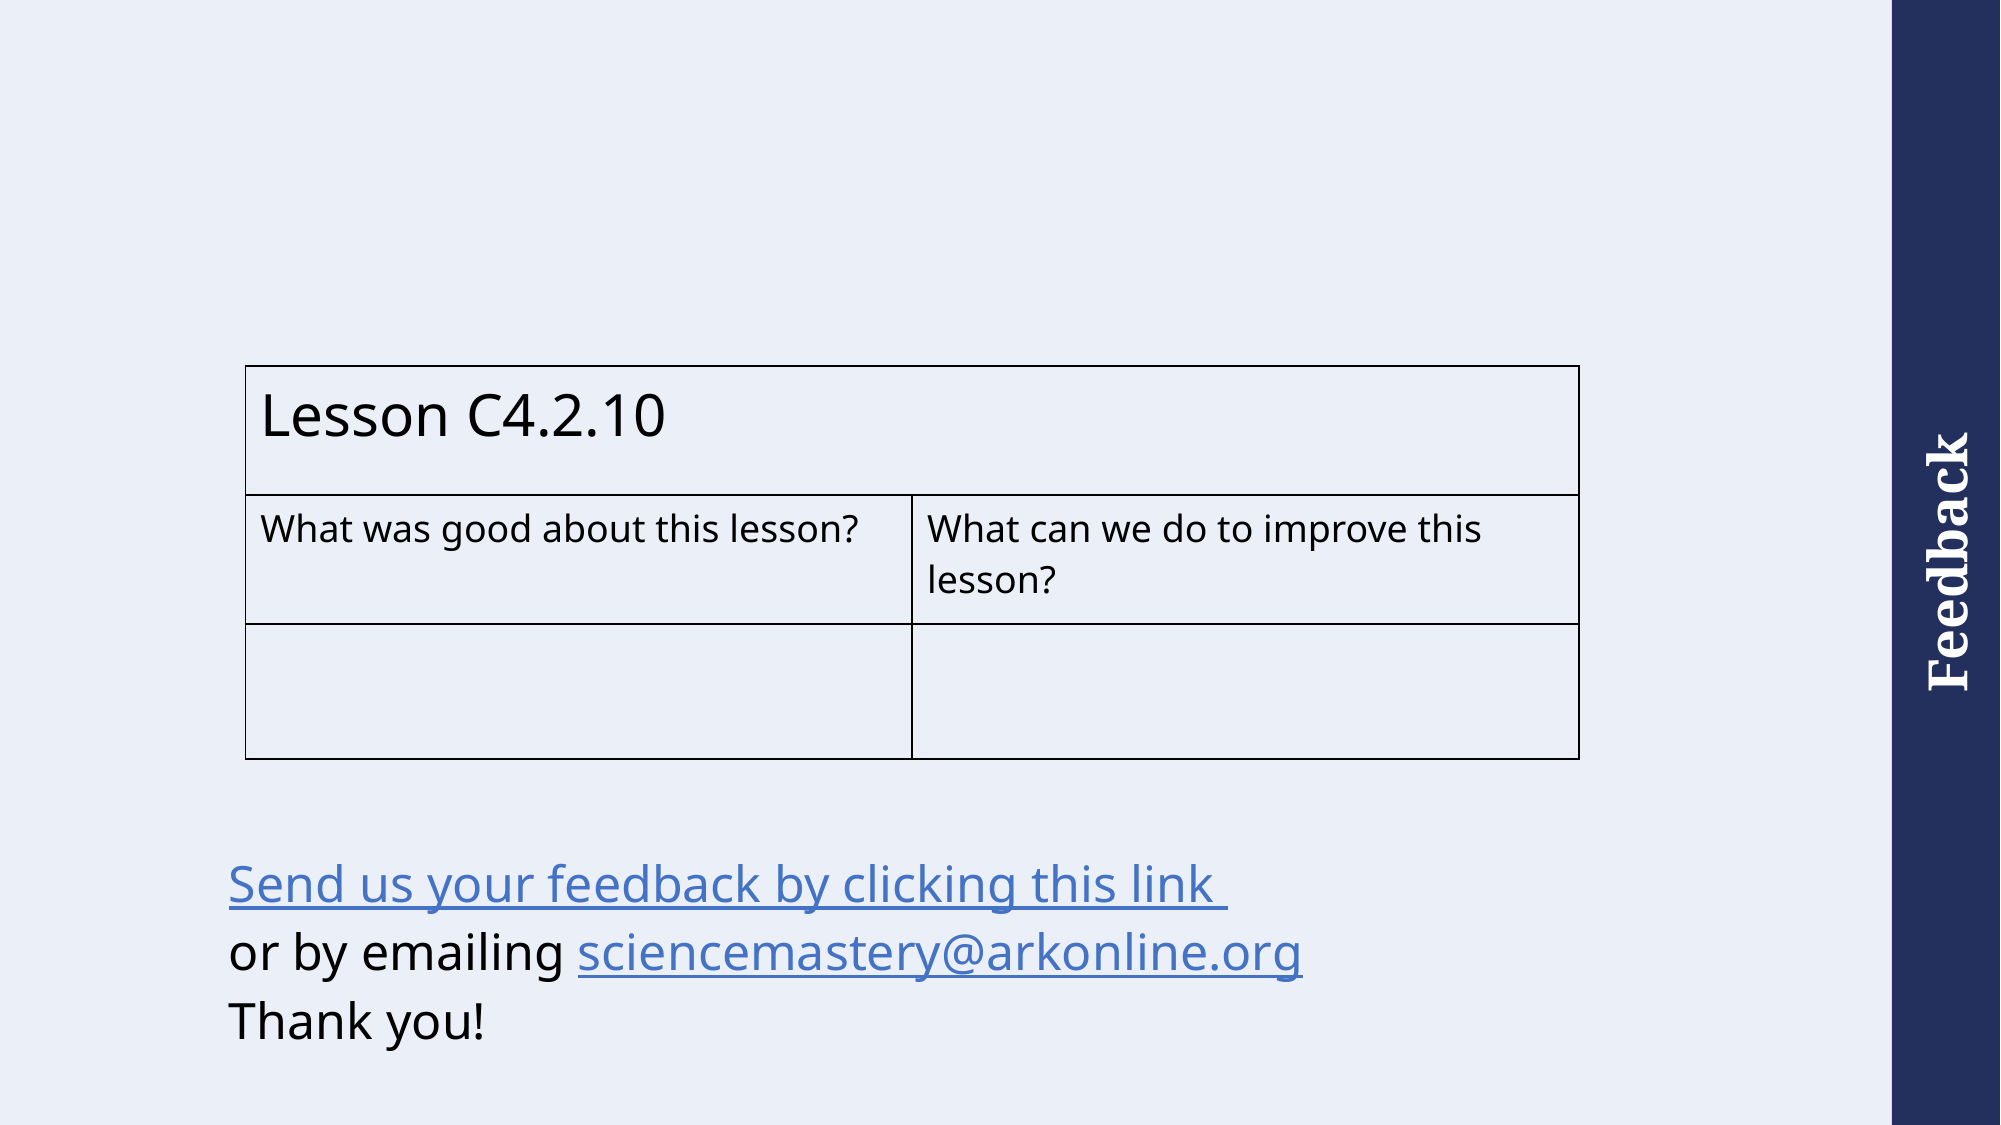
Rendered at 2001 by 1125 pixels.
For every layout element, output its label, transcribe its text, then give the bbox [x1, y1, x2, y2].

table_cell [913, 625, 1578, 758]
text_box Send us your feedback by clicking this link or by emailing sciencemastery@arkonline.org Thank you! [214, 845, 1803, 1057]
table_header Lesson C4.2.10 [246, 367, 1578, 494]
table_cell What was good about this lesson? [246, 496, 911, 623]
table_cell [246, 625, 911, 758]
table_cell What can we do to improve this lesson? [913, 496, 1578, 623]
